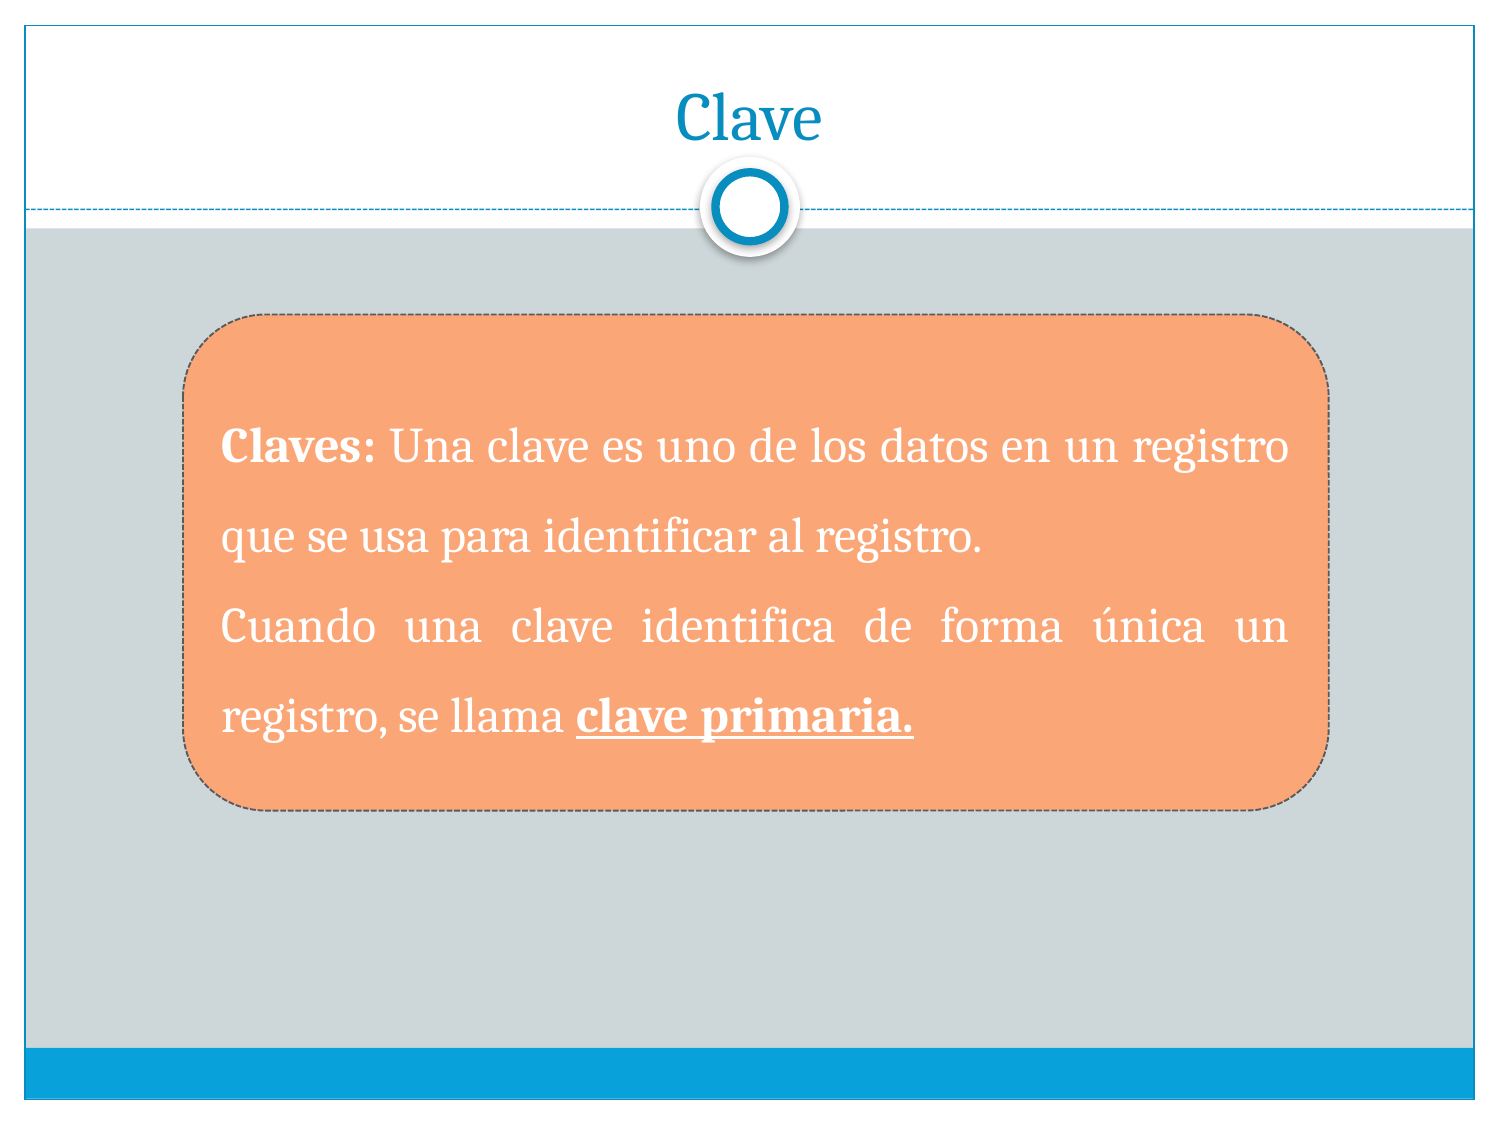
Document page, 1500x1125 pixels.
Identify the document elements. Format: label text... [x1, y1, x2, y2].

text_box Claves: Una clave es uno de los datos en un registro que se usa para identificar al registro. Cuando una clave identifica de forma única un registro, se llama clave primaria. [182, 313, 1330, 812]
title Clave [49, 37, 1450, 162]
